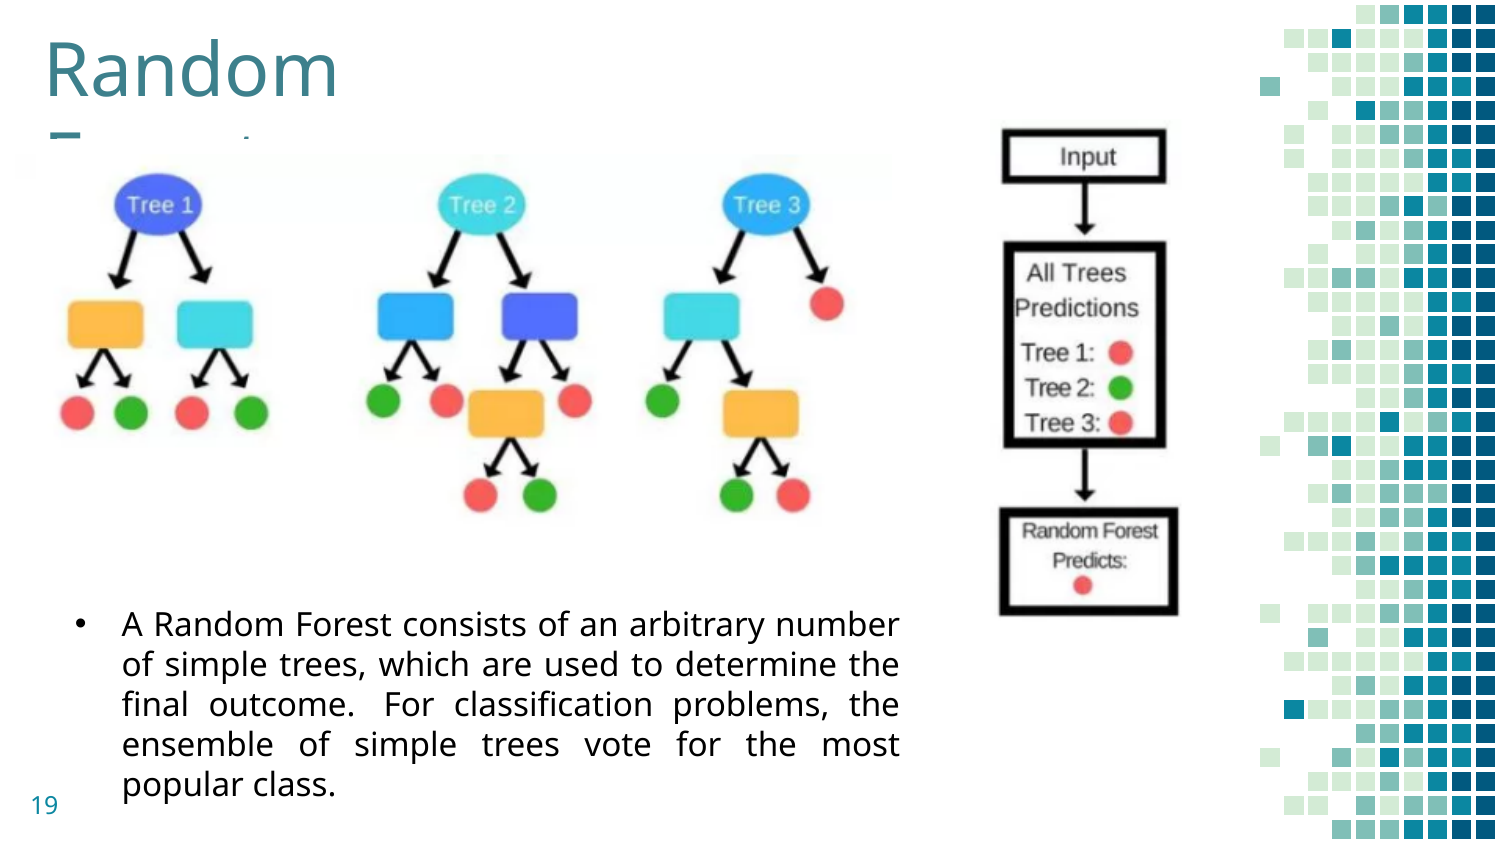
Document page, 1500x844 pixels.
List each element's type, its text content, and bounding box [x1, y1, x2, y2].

picture [990, 119, 1191, 625]
text_box Random Forest [28, 13, 569, 137]
slide_number 19 [15, 774, 105, 839]
text_box A Random Forest consists of an arbitrary number of simple trees, which are used to determine the final outcome. For classification problems, the ensemble of simple trees vote for the most popular class. [60, 595, 917, 811]
picture [14, 138, 892, 552]
